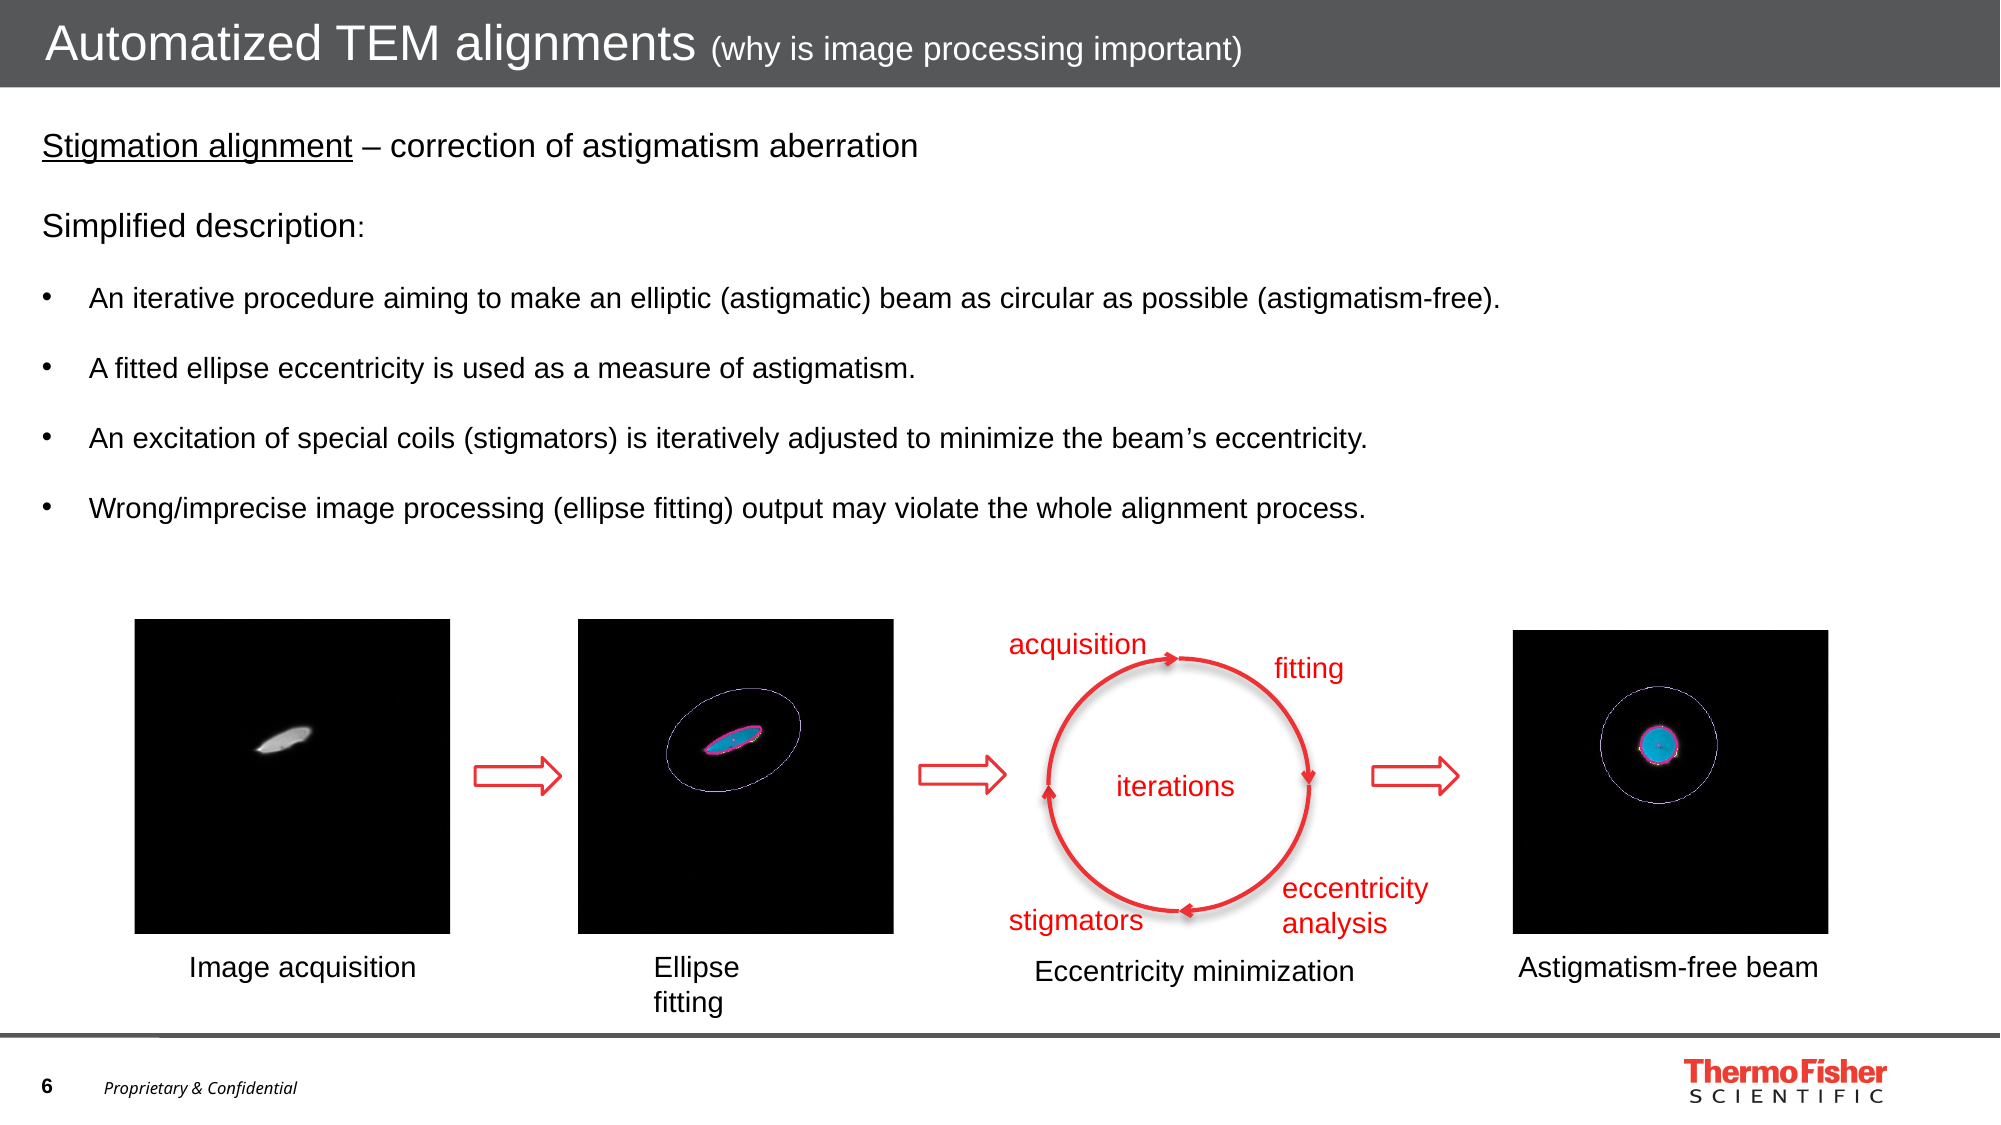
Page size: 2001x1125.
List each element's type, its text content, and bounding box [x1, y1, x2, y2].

text_box [1041, 794, 1179, 914]
text_box Image acquisition [174, 946, 433, 991]
text_box [1046, 651, 1179, 785]
text_box eccentricity analysis [1267, 861, 1450, 947]
text_box Astigmatism-free beam [1503, 940, 1879, 991]
text_box acquisition [993, 617, 1164, 668]
text_box Stigmation alignment – correction of astigmatism aberration Simplified description: An iterative procedure aiming to make an elliptic (astigmatic) beam as circular as possible (astigmatism-free). A fitted ellipse eccentricity is used as a measure of astigmatism. An excitation of special coils (stigmators) is iteratively adjusted to minimize the beam’s eccentricity. Wrong/imprecise image processing (ellipse fitting) output may violate the whole alignment process. [27, 117, 1952, 532]
picture [1512, 630, 1829, 934]
title Automatized TEM alignments (why is image processing important) [0, 0, 2000, 88]
text_box [1109, 504, 1119, 569]
text_box fitting [1259, 642, 1360, 692]
picture [577, 618, 894, 934]
picture [1684, 1059, 1887, 1103]
text_box Eccentricity minimization [962, 945, 1428, 995]
text_box stigmators [993, 894, 1170, 944]
text_box [1178, 656, 1316, 784]
text_box Ellipse fitting [638, 946, 833, 1026]
text_box [918, 754, 1007, 795]
text_box [65, 421, 1158, 649]
text_box [1183, 784, 1312, 918]
text_box [1371, 755, 1460, 797]
text_box [473, 755, 562, 797]
text_box iterations [1101, 759, 1256, 810]
picture [134, 618, 451, 934]
